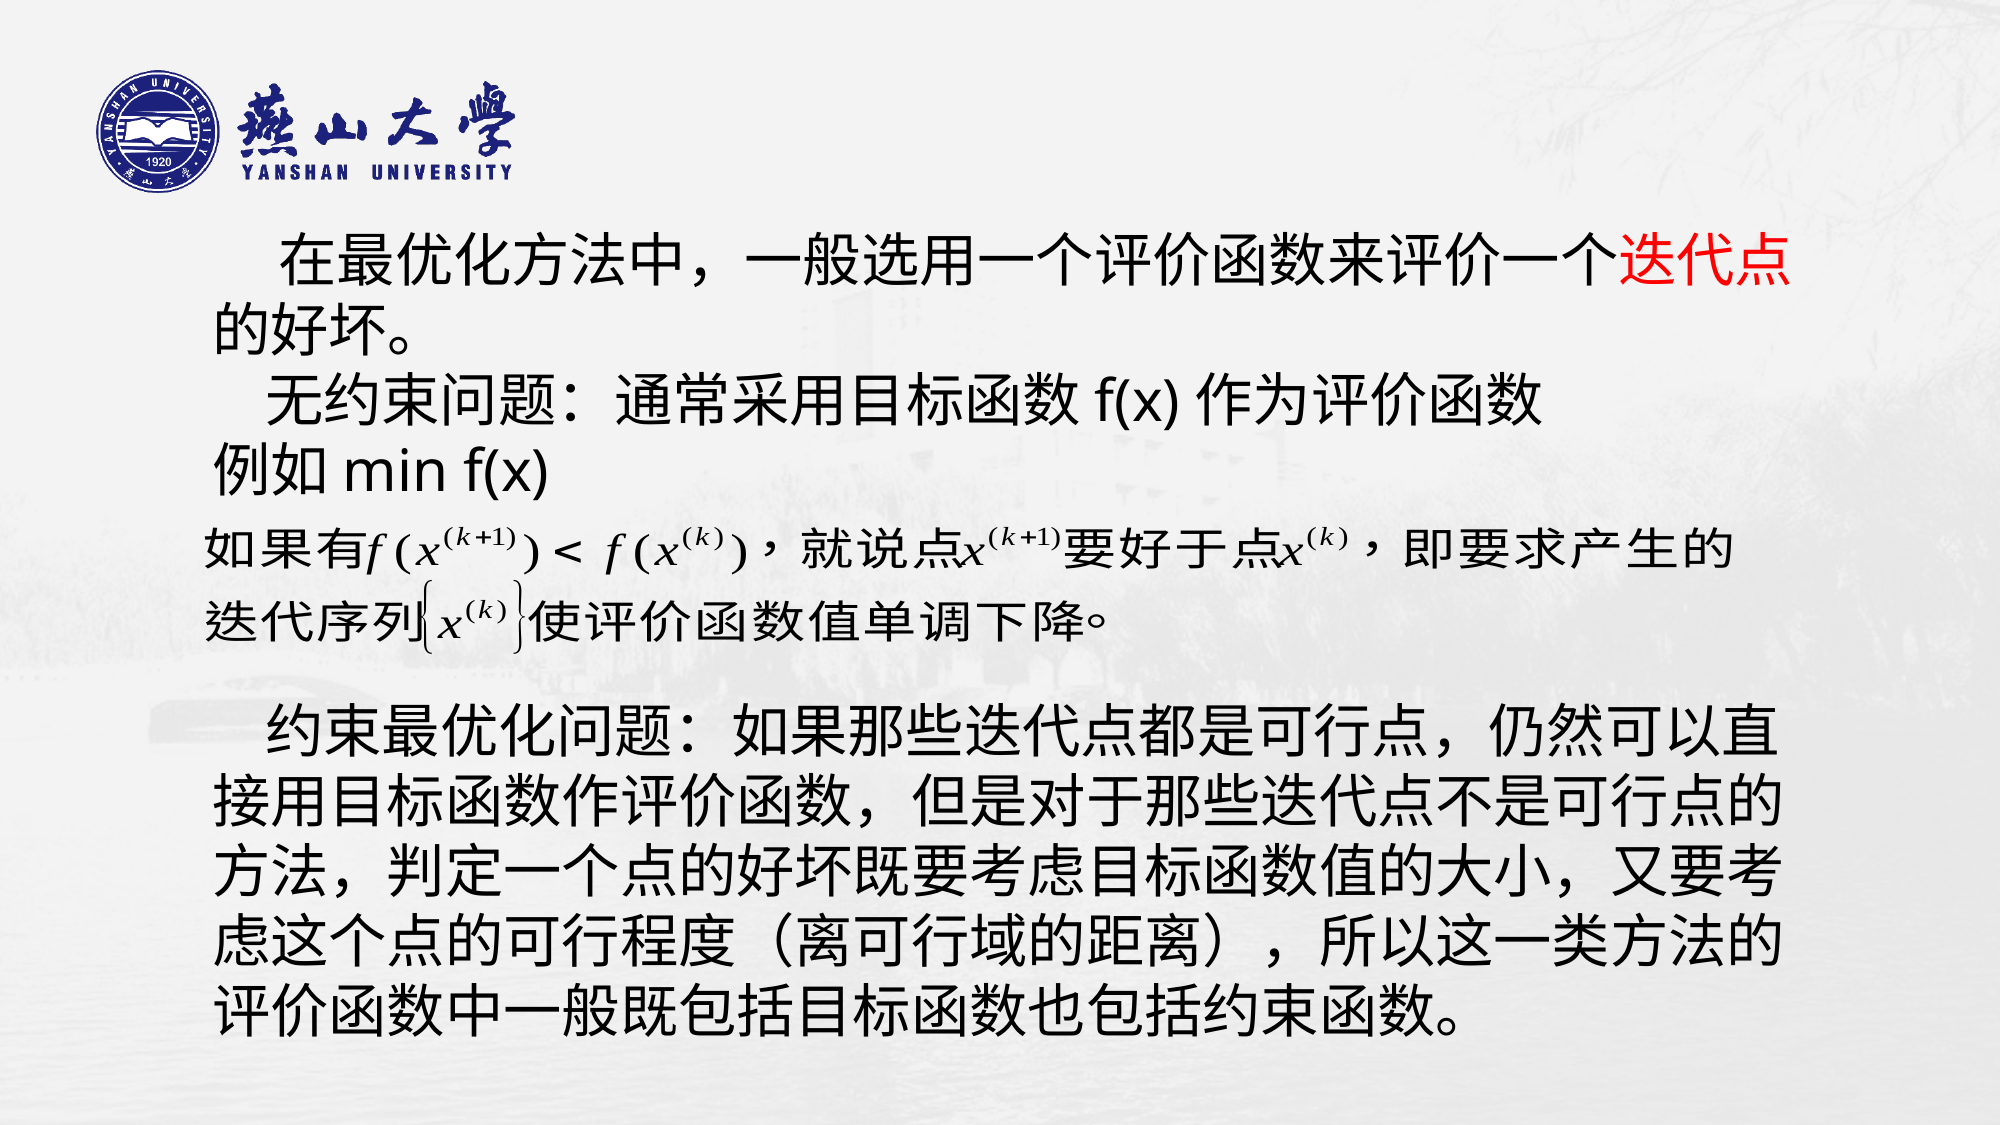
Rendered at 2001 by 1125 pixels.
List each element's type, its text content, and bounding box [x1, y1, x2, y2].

text_box 在最优化方法中，一般选用一个评价函数来评价一个迭代点的好坏。 无约束问题：通常采用目标函数f(x)作为评价函数 例如min f(x) [197, 216, 1831, 601]
text_box 约束最优化问题：如果那些迭代点都是可行点，仍然可以直接用目标函数作评价函数，但是对于那些迭代点不是可行点的方法，判定一个点的好坏既要考虑目标函数值的大小，又要考虑这个点的可行程度（离可行域的距离），所以这一类方法的评价函数中一般既包括目标函数也包括约束函数。 [197, 686, 1848, 1051]
picture [96, 70, 515, 193]
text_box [197, 516, 1735, 658]
